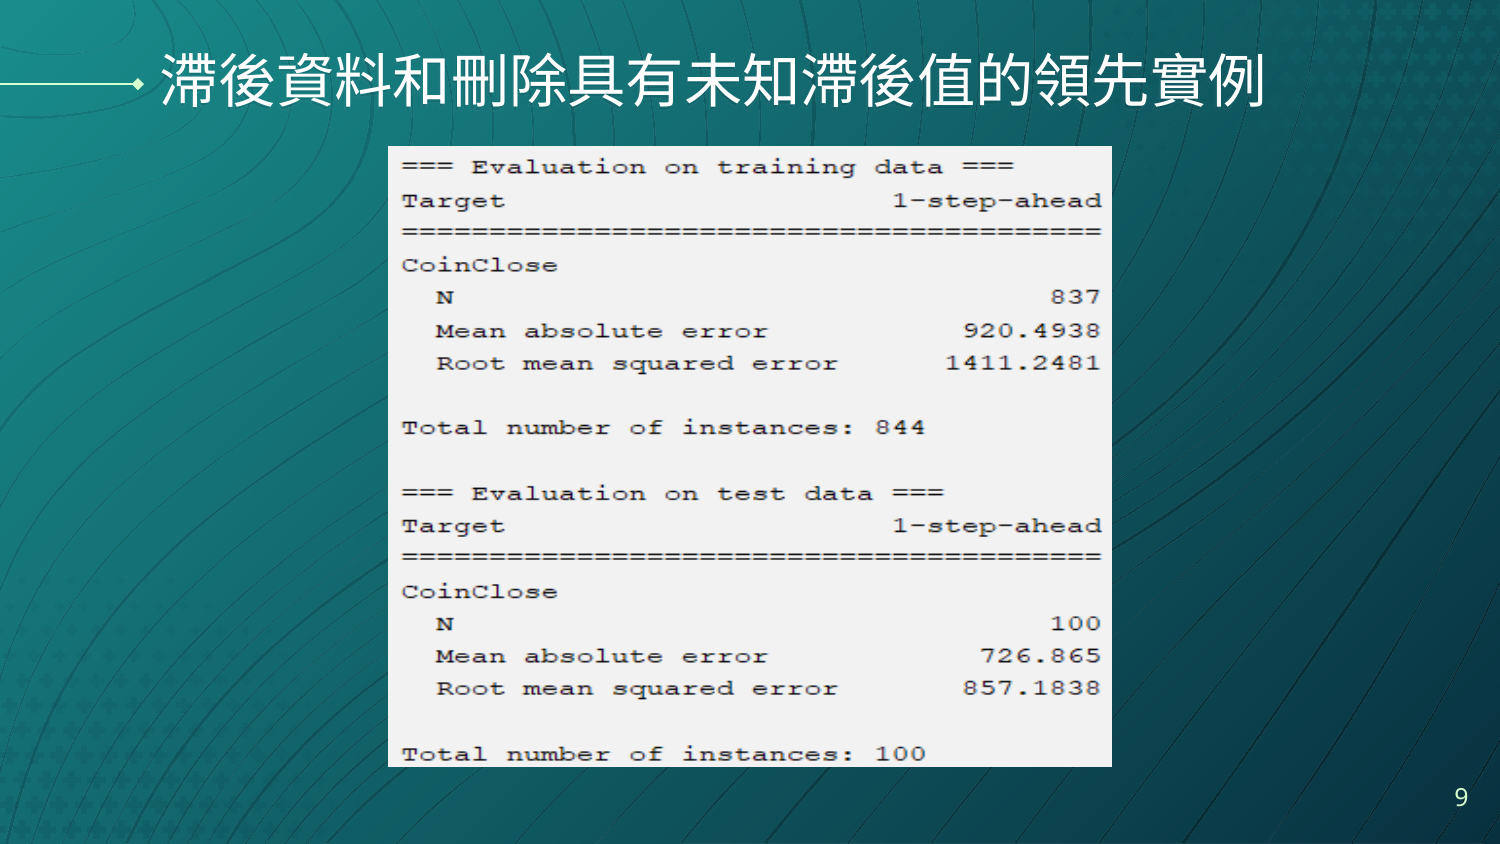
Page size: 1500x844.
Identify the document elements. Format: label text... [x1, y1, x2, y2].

picture [388, 146, 1112, 767]
title 滯後資料和刪除具有未知滯後值的領先實例 [159, 51, 1340, 117]
slide_number 9 [1378, 766, 1469, 832]
